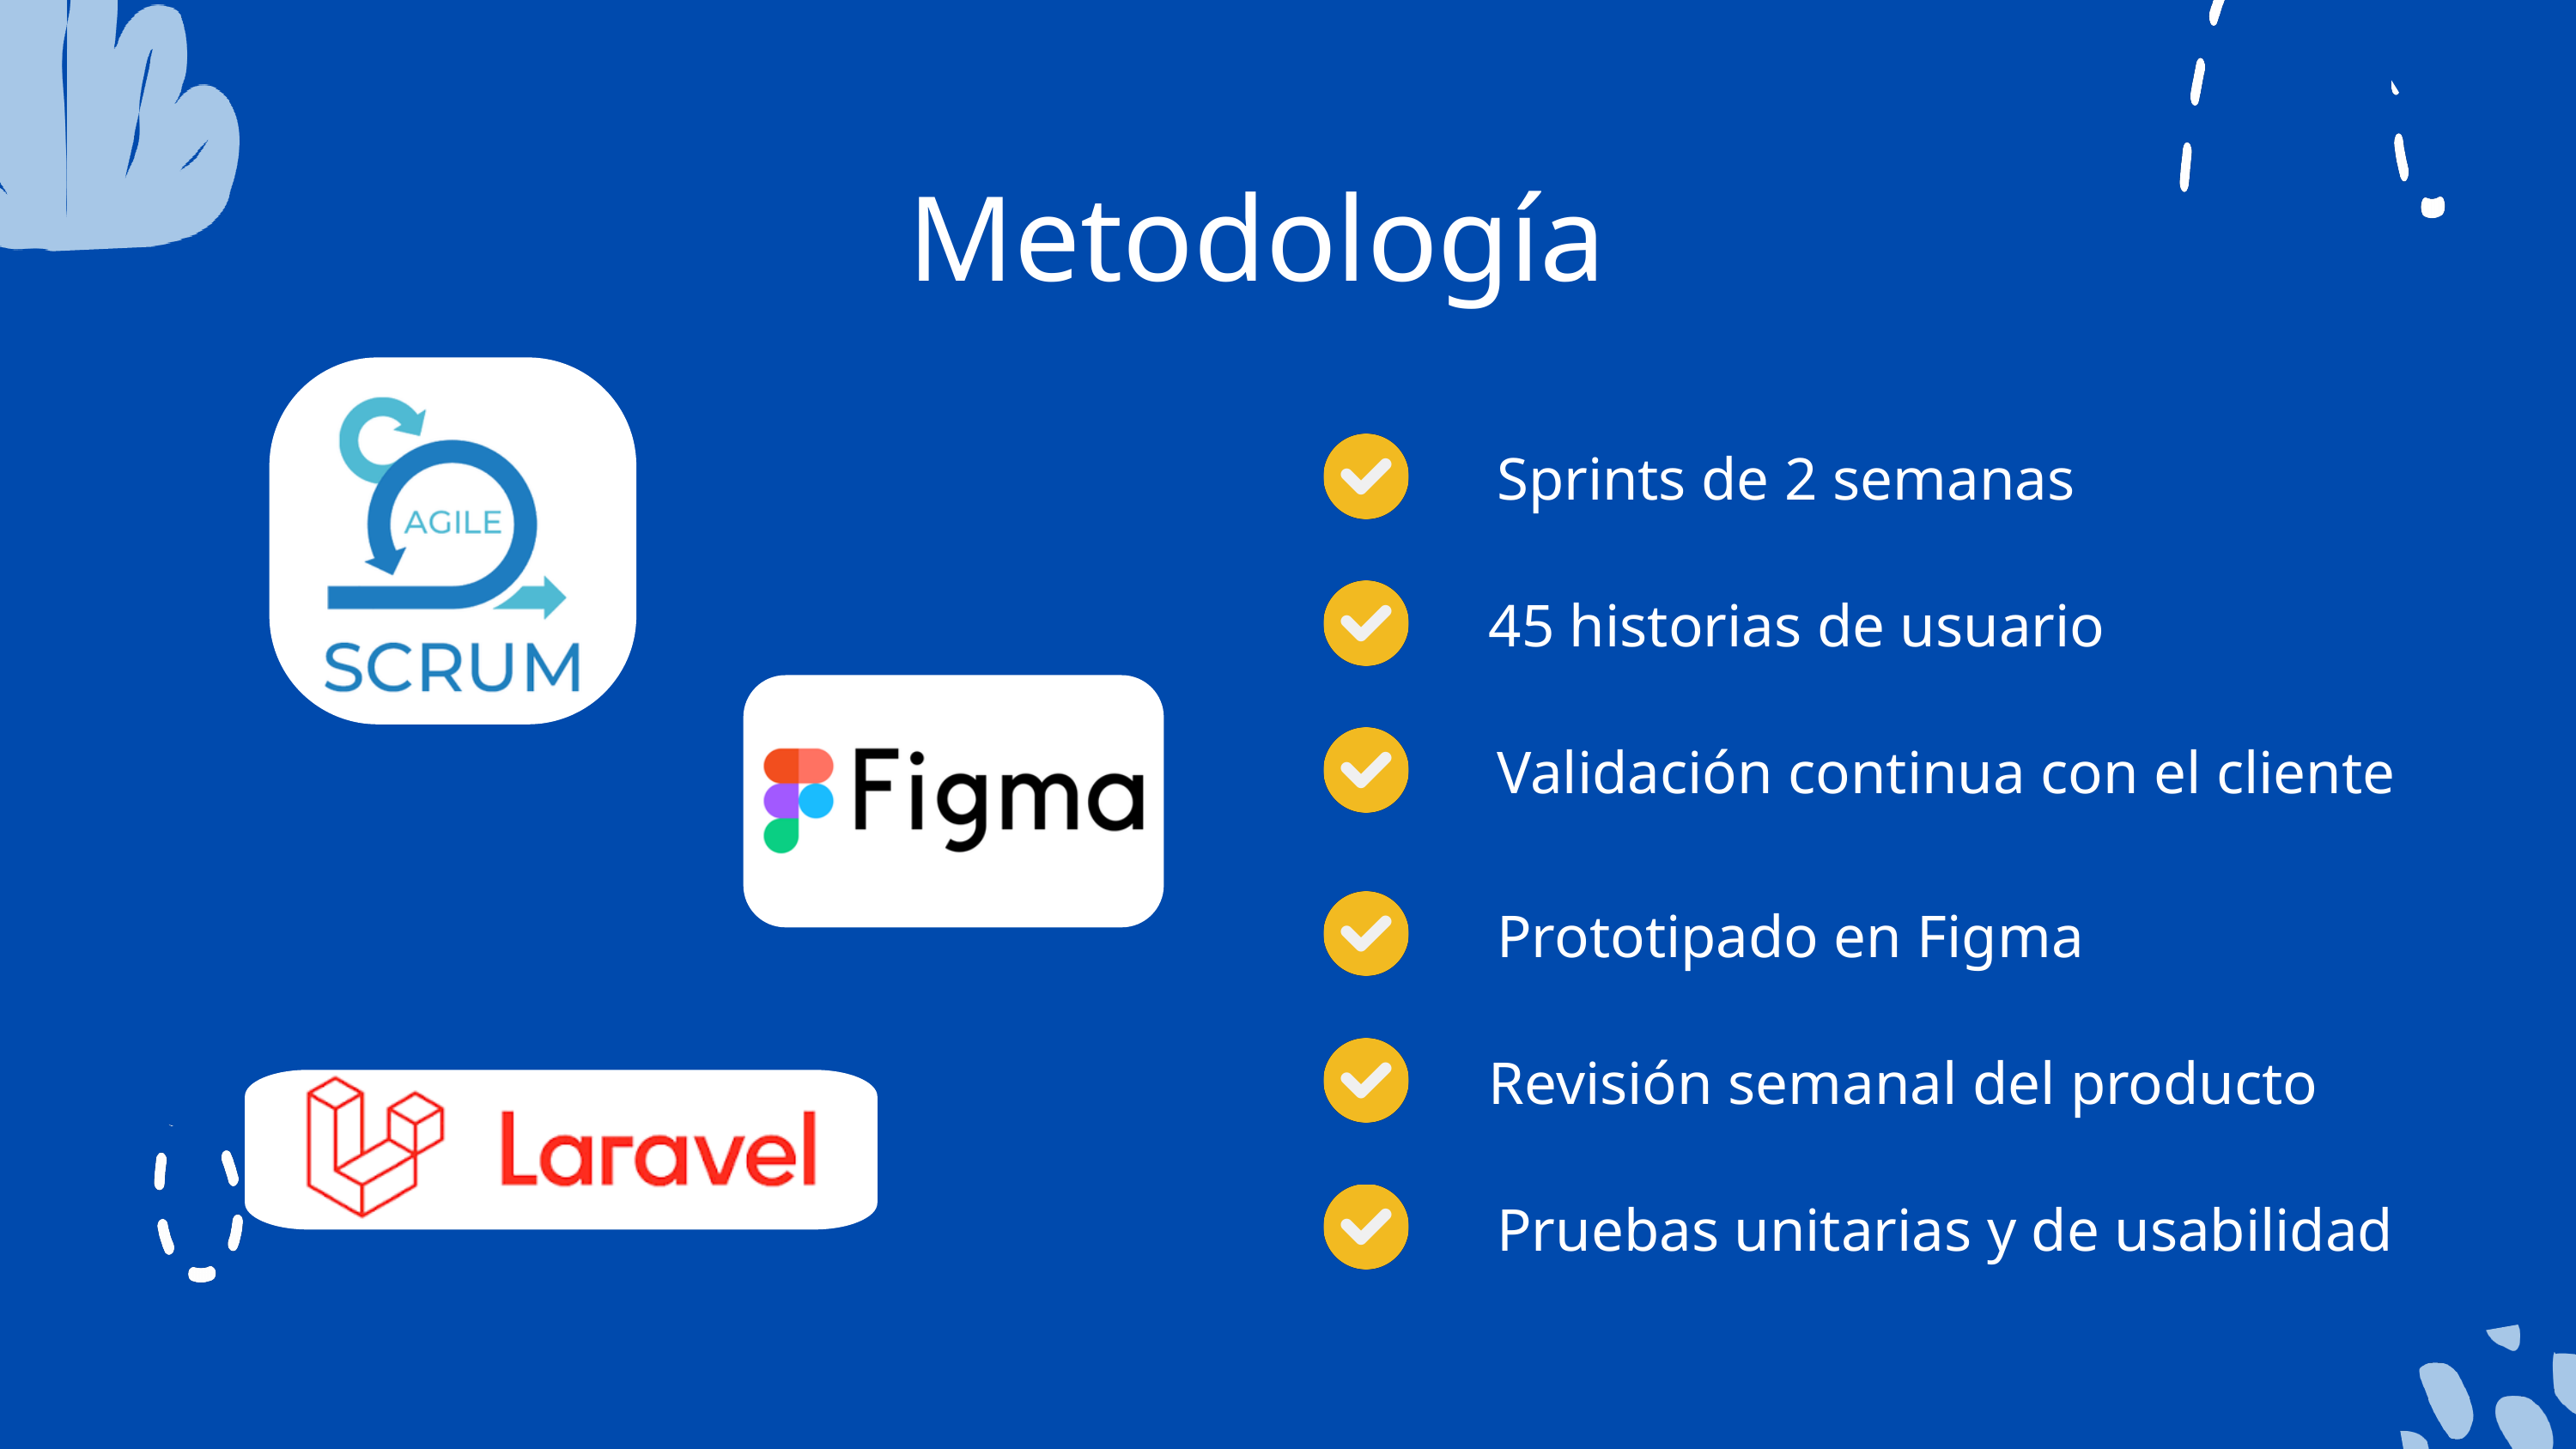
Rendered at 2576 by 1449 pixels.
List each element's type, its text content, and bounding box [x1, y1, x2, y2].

text_box [2385, 1314, 2576, 1449]
text_box Metodología [908, 164, 1668, 306]
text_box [743, 675, 1164, 928]
text_box [0, 1069, 244, 1397]
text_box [1323, 433, 2454, 1330]
text_box [2050, 0, 2492, 372]
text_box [244, 1070, 878, 1230]
text_box [0, 0, 246, 254]
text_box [269, 357, 637, 724]
